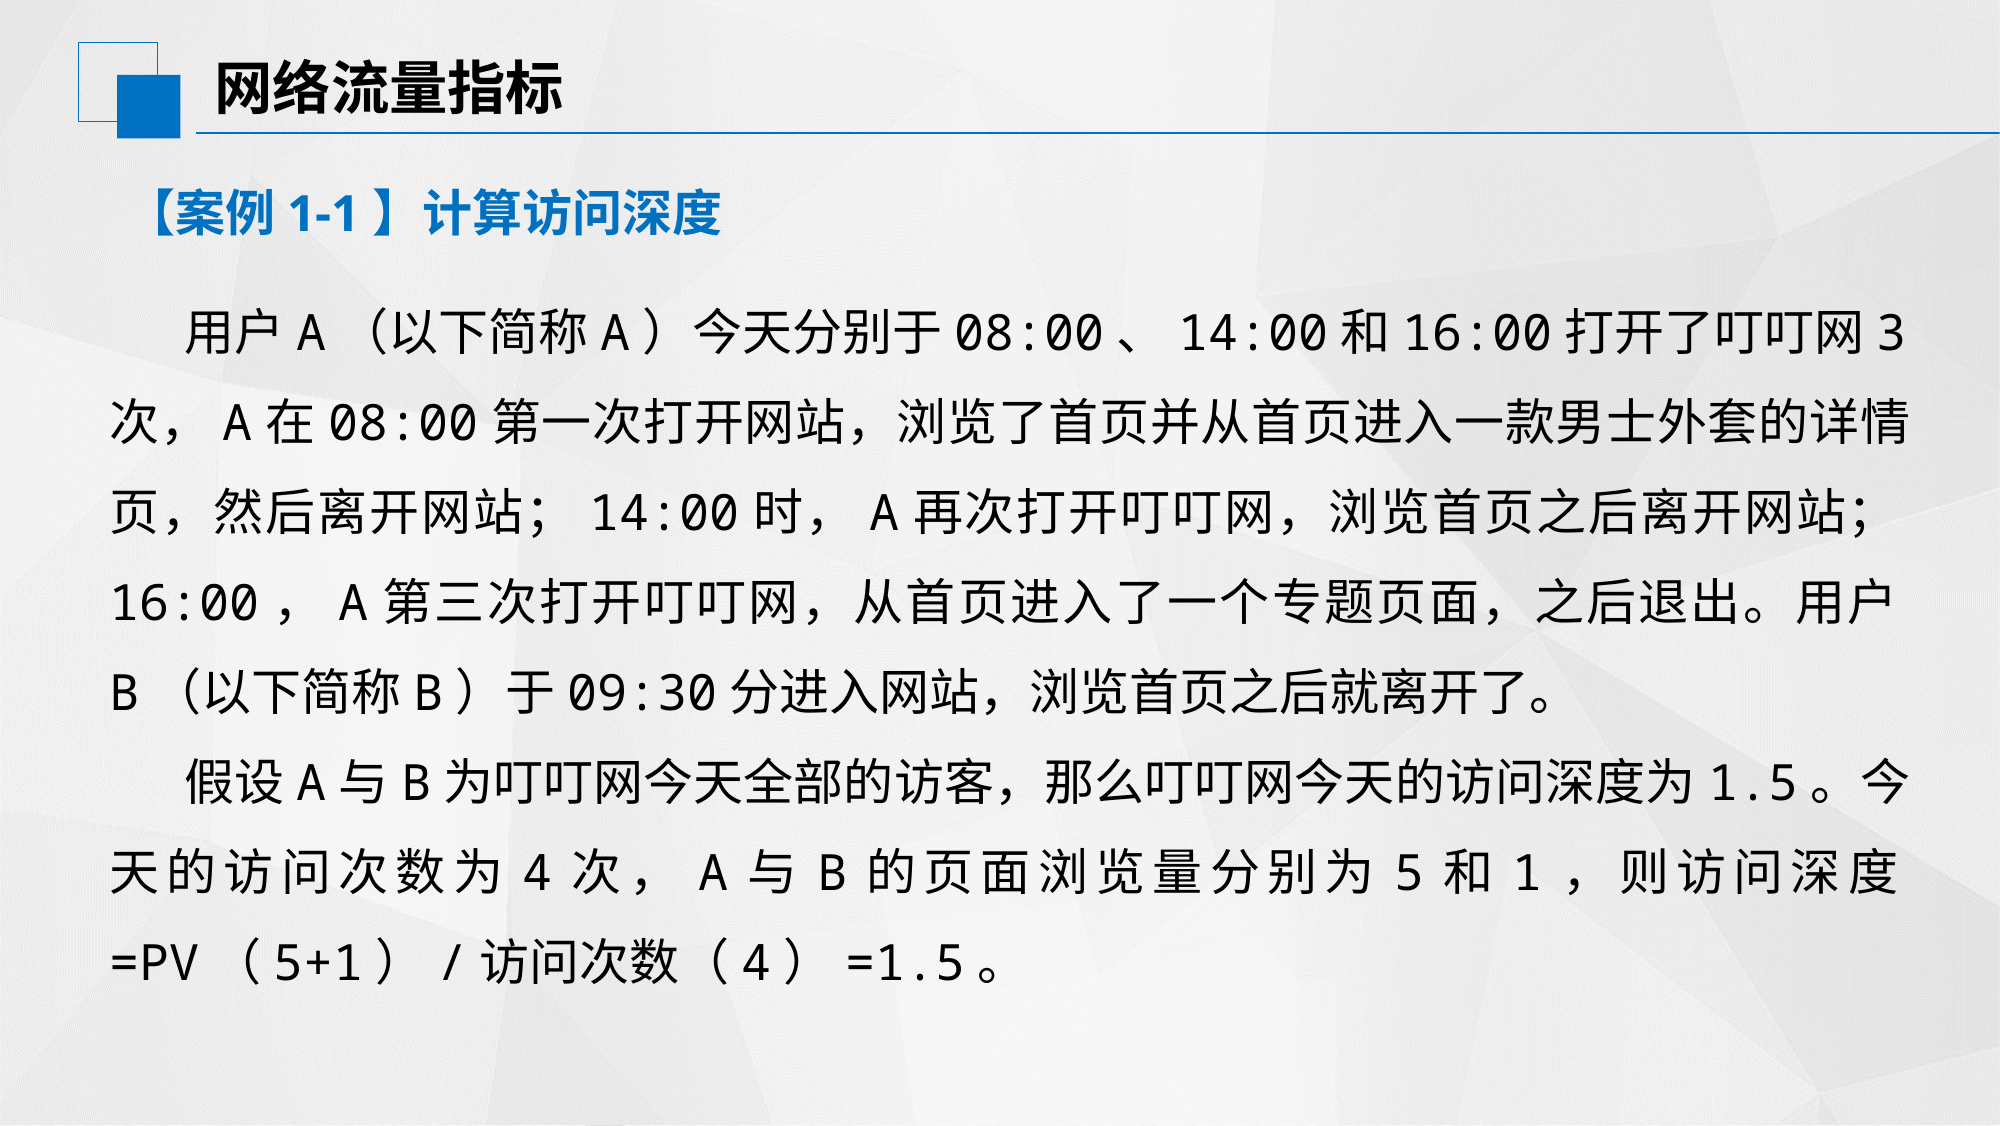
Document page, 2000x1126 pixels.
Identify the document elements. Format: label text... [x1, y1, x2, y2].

title 网络流量指标 [194, 42, 988, 130]
text_box 用户A（以下简称A）今天分别于08:00、14:00和16:00打开了叮叮网3次，A在08:00第一次打开网站，浏览了首页并从首页进入一款男士外套的详情页，然后离开网站；14:00时，A再次打开叮叮网，浏览首页之后离开网站；16:00，A第三次打开叮叮网，从首页进入了一个专题页面，之后退出。用户B（以下简称B）于09:30分进入网站，浏览首页之后就离开了。 假设A与B为叮叮网今天全部的访客，那么叮叮网今天的访问深度为1.5。今天的访问次数为4次，A与B的页面浏览量分别为5和1，则访问深度=PV（5+1）/访问次数（4）=1.5。 [94, 262, 1925, 998]
picture [0, 0, 2000, 1126]
text_box 【案例1-1】计算访问深度 [61, 173, 988, 249]
